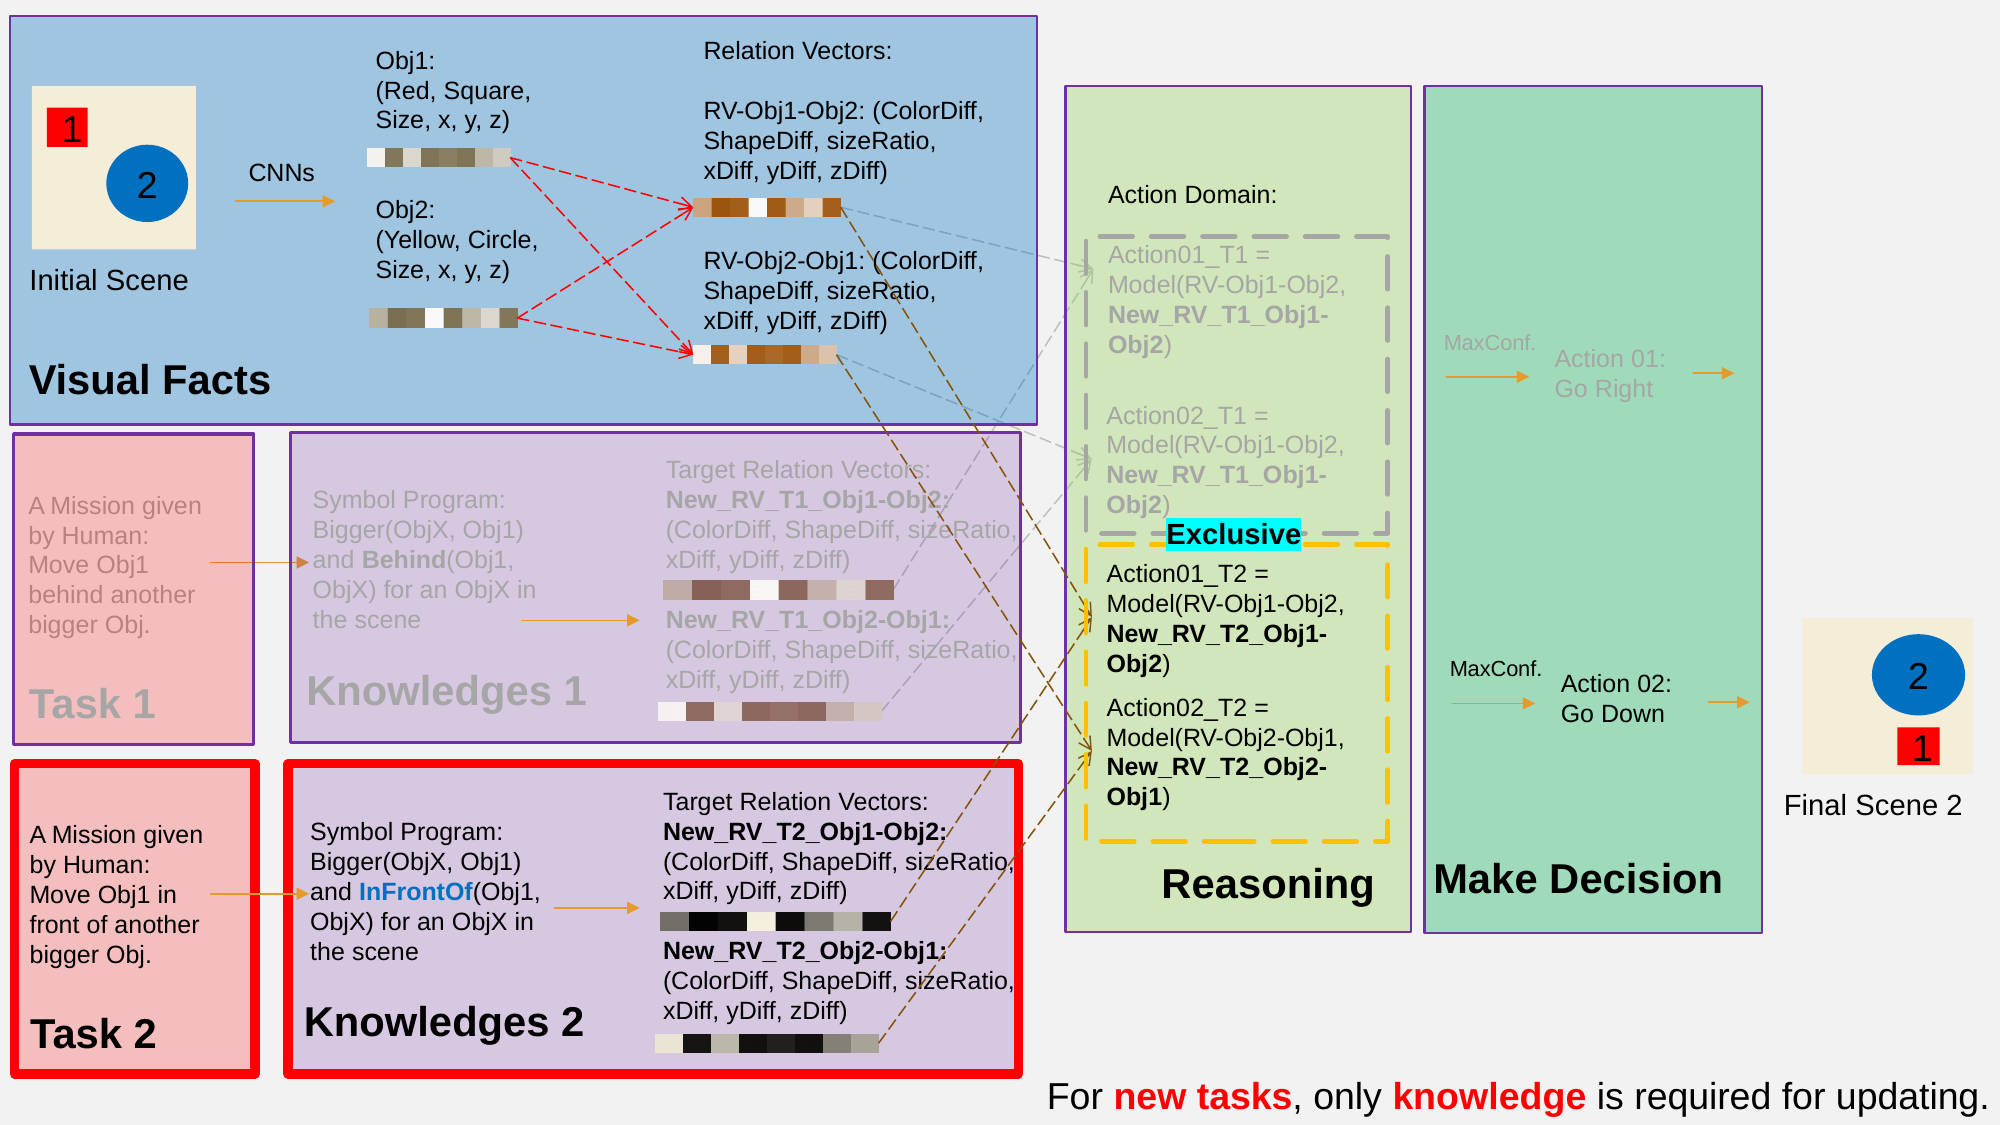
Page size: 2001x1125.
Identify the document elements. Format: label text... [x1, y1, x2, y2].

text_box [1768, 617, 2000, 830]
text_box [836, 354, 1093, 753]
text_box For new tasks, only knowledge is required for updating. [1032, 1064, 2000, 1125]
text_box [840, 207, 1093, 352]
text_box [1424, 85, 1763, 965]
text_box Task 2 [15, 999, 172, 1064]
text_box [9, 15, 1038, 425]
text_box A Mission given by Human: Move Obj1 in front of another bigger Obj. [14, 811, 231, 1006]
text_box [287, 763, 1041, 1075]
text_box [13, 433, 255, 745]
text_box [289, 431, 828, 743]
text_box [13, 762, 256, 1075]
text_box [1065, 85, 1412, 933]
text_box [878, 763, 1093, 1044]
